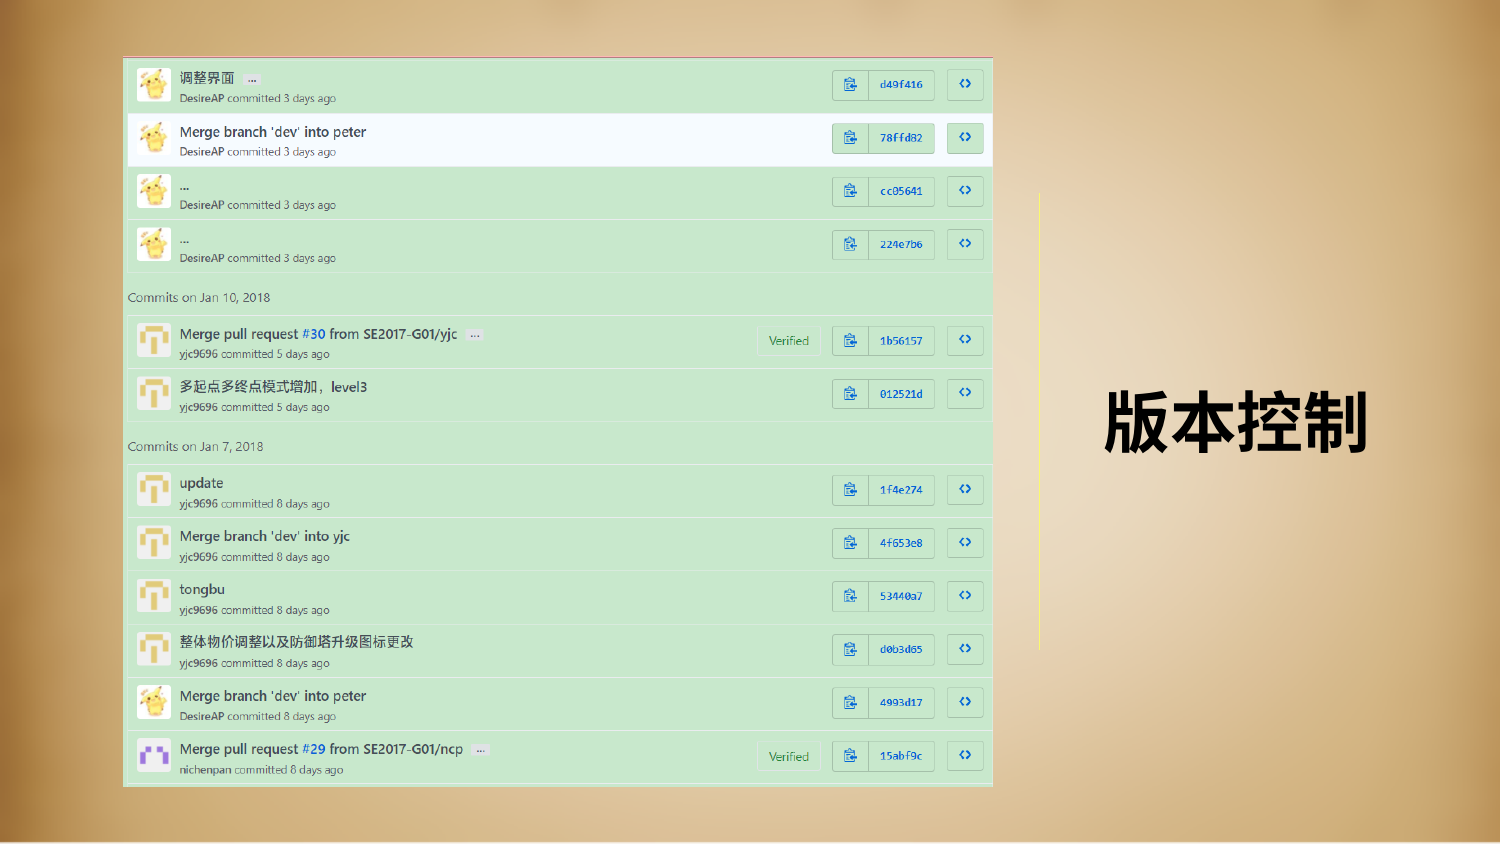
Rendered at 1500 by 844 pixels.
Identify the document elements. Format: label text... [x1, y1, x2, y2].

picture [0, 0, 1500, 844]
text_box 版本控制 [1088, 373, 1386, 469]
